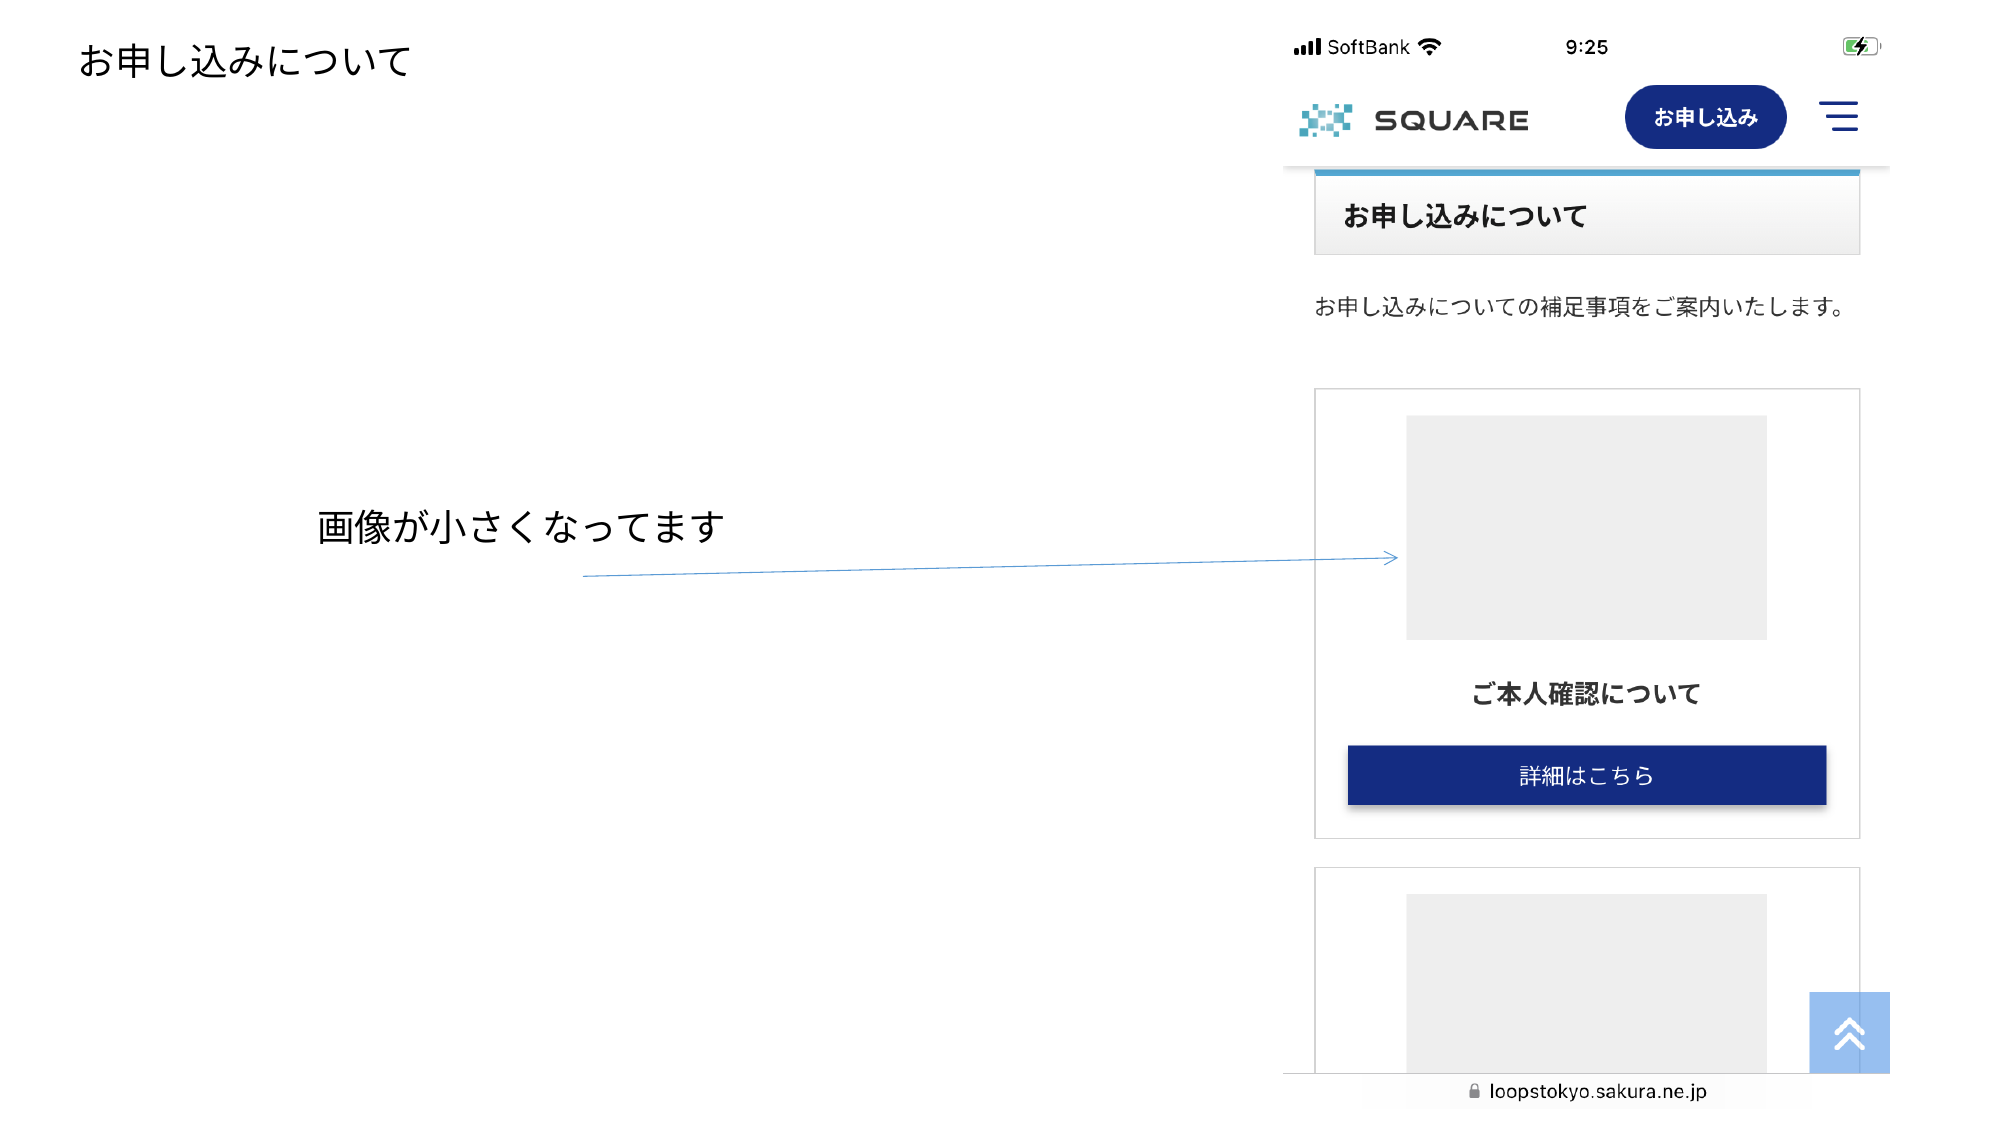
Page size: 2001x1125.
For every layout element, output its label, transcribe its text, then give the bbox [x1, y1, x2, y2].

text_box 画像が小さくなってます [302, 496, 742, 557]
picture [1283, 30, 1890, 1109]
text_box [582, 557, 1399, 577]
text_box お申し込みについて [62, 30, 454, 91]
